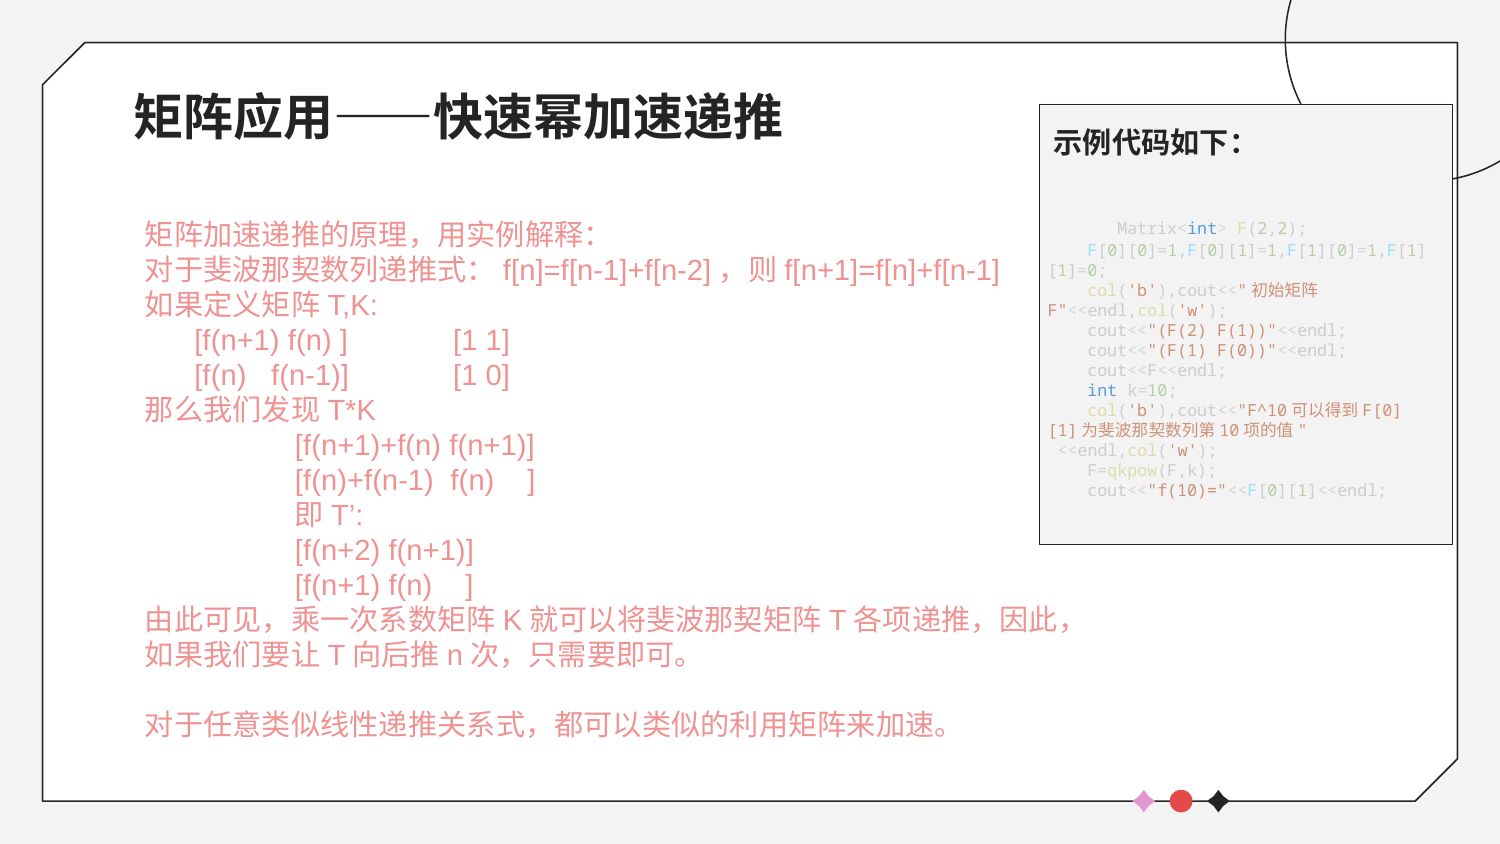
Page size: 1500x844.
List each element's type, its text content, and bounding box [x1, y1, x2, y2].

text_box Matrix<int> F(2,2); F[0][0]=1,F[0][1]=1,F[1][0]=1,F[1][1]=0; col('b'),cout<<"初始矩阵F"<<endl,col('w'); cout<<"(F(2) F(1))"<<endl; cout<<"(F(1) F(0))"<<endl; cout<<F<<endl; int k=10; col('b'),cout<<"F^10可以得到F[0][1]为斐波那契数列第10项的值" <<endl,col('w'); F=qkpow(F,k); cout<<"f(10)="<<F[0][1]<<endl; [1032, 197, 1446, 542]
text_box 示例代码如下： [1038, 103, 1452, 545]
title 矩阵应用——快速幂加速递推 [118, 70, 1382, 165]
